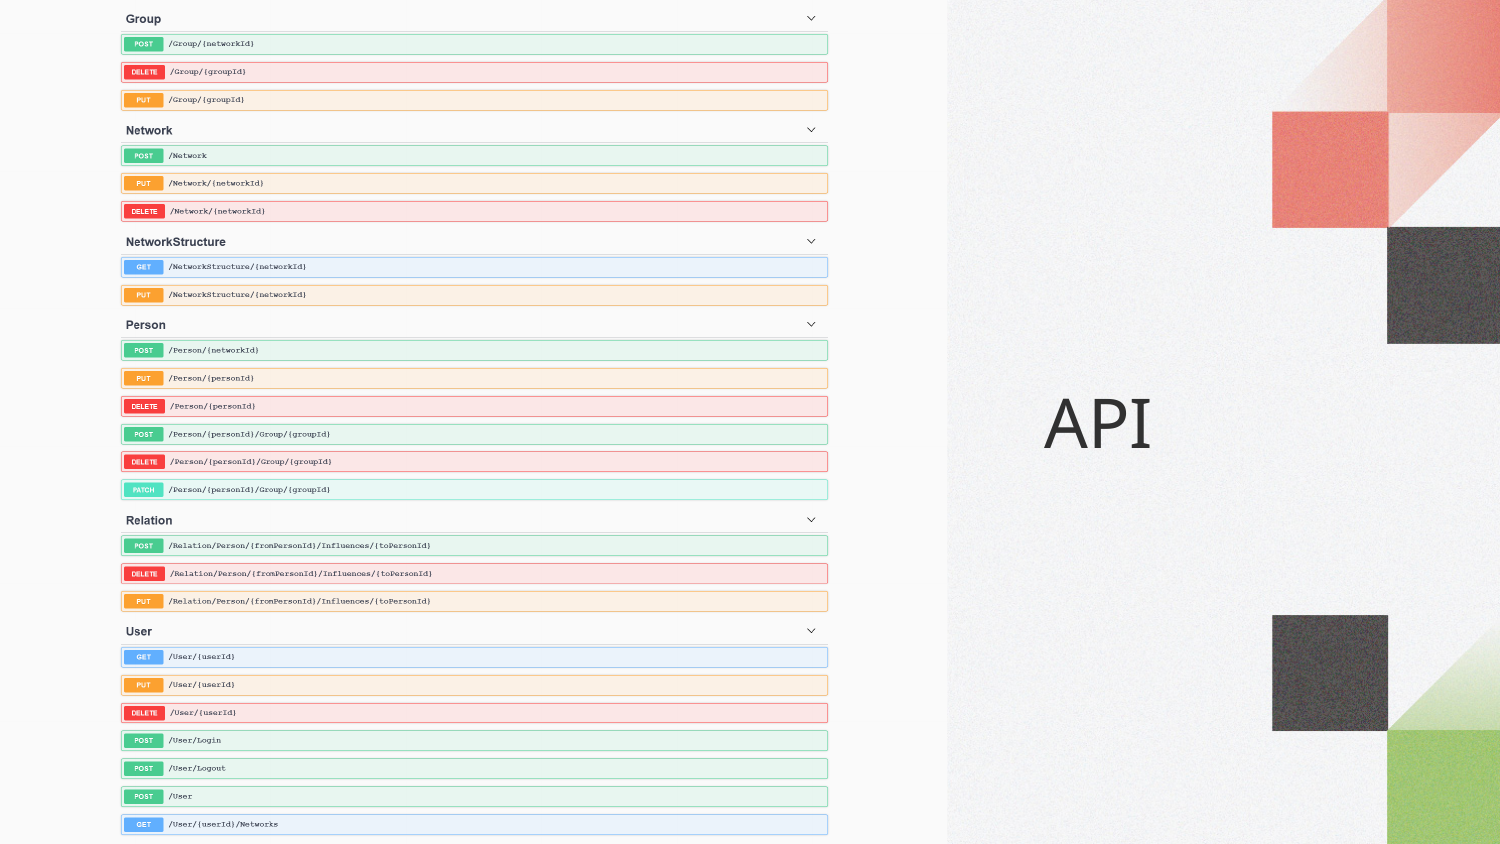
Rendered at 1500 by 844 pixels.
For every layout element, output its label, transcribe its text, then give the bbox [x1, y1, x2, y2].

picture [0, 0, 1500, 844]
title API [1029, 374, 1179, 469]
